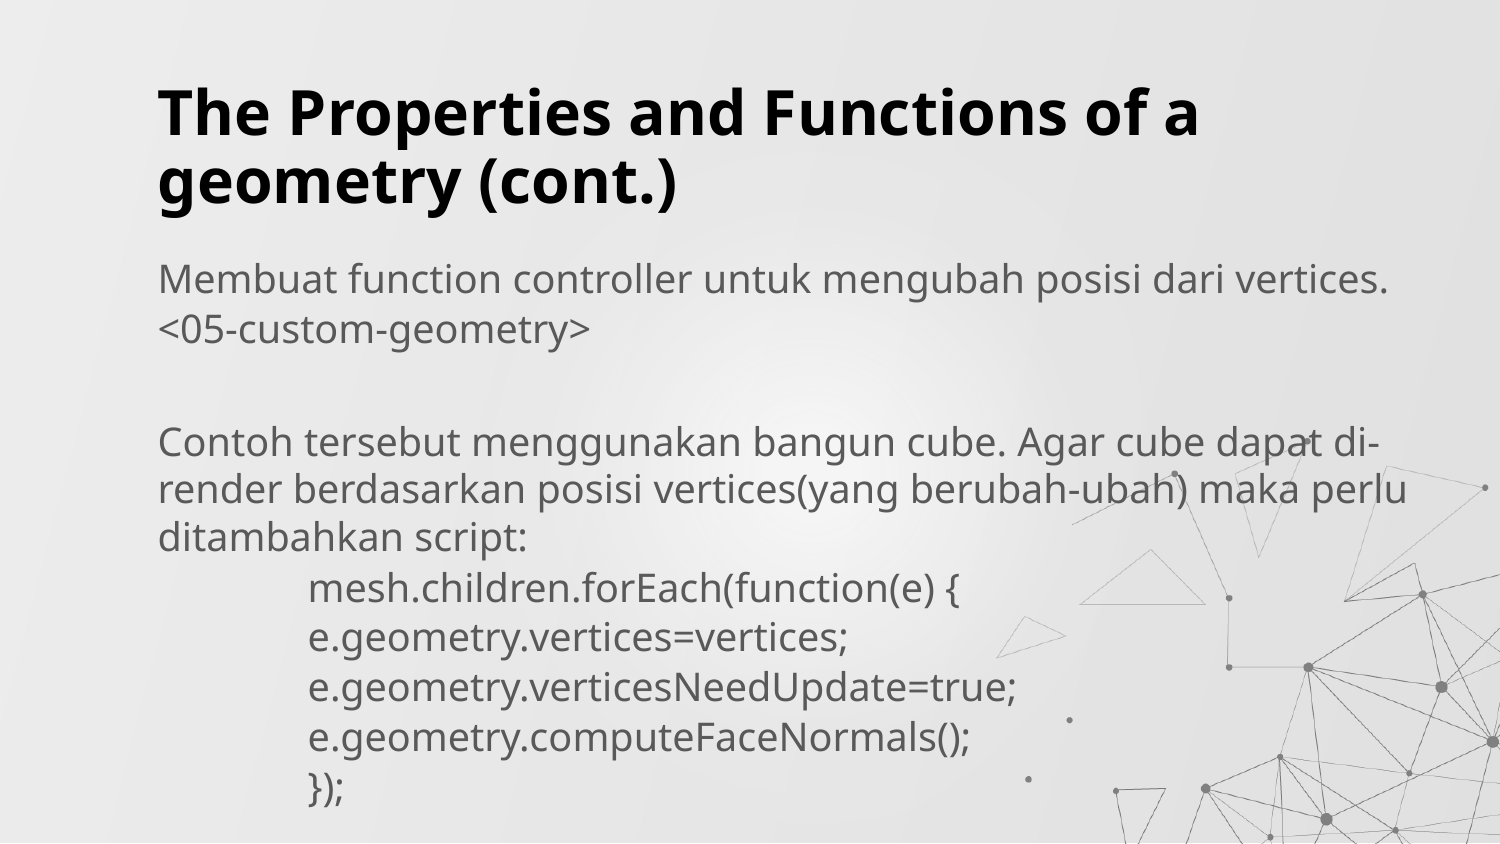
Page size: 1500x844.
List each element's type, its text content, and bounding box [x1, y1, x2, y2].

list Membuat function controller untuk mengubah posisi dari vertices. <05-custom-geometry> Contoh tersebut menggunakan bangun cube. Agar cube dapat di-render berdasarkan posisi vertices(yang berubah-ubah) maka perlu ditambahkan script: mesh.children.forEach(function(e) { e.geometry.vertices=vertices; e.geometry.verticesNeedUpdate=true; e.geometry.computeFaceNormals(); }); [142, 251, 1433, 817]
title The Properties and Functions of a geometry (cont.) [142, 66, 1390, 213]
picture [0, 0, 1500, 844]
